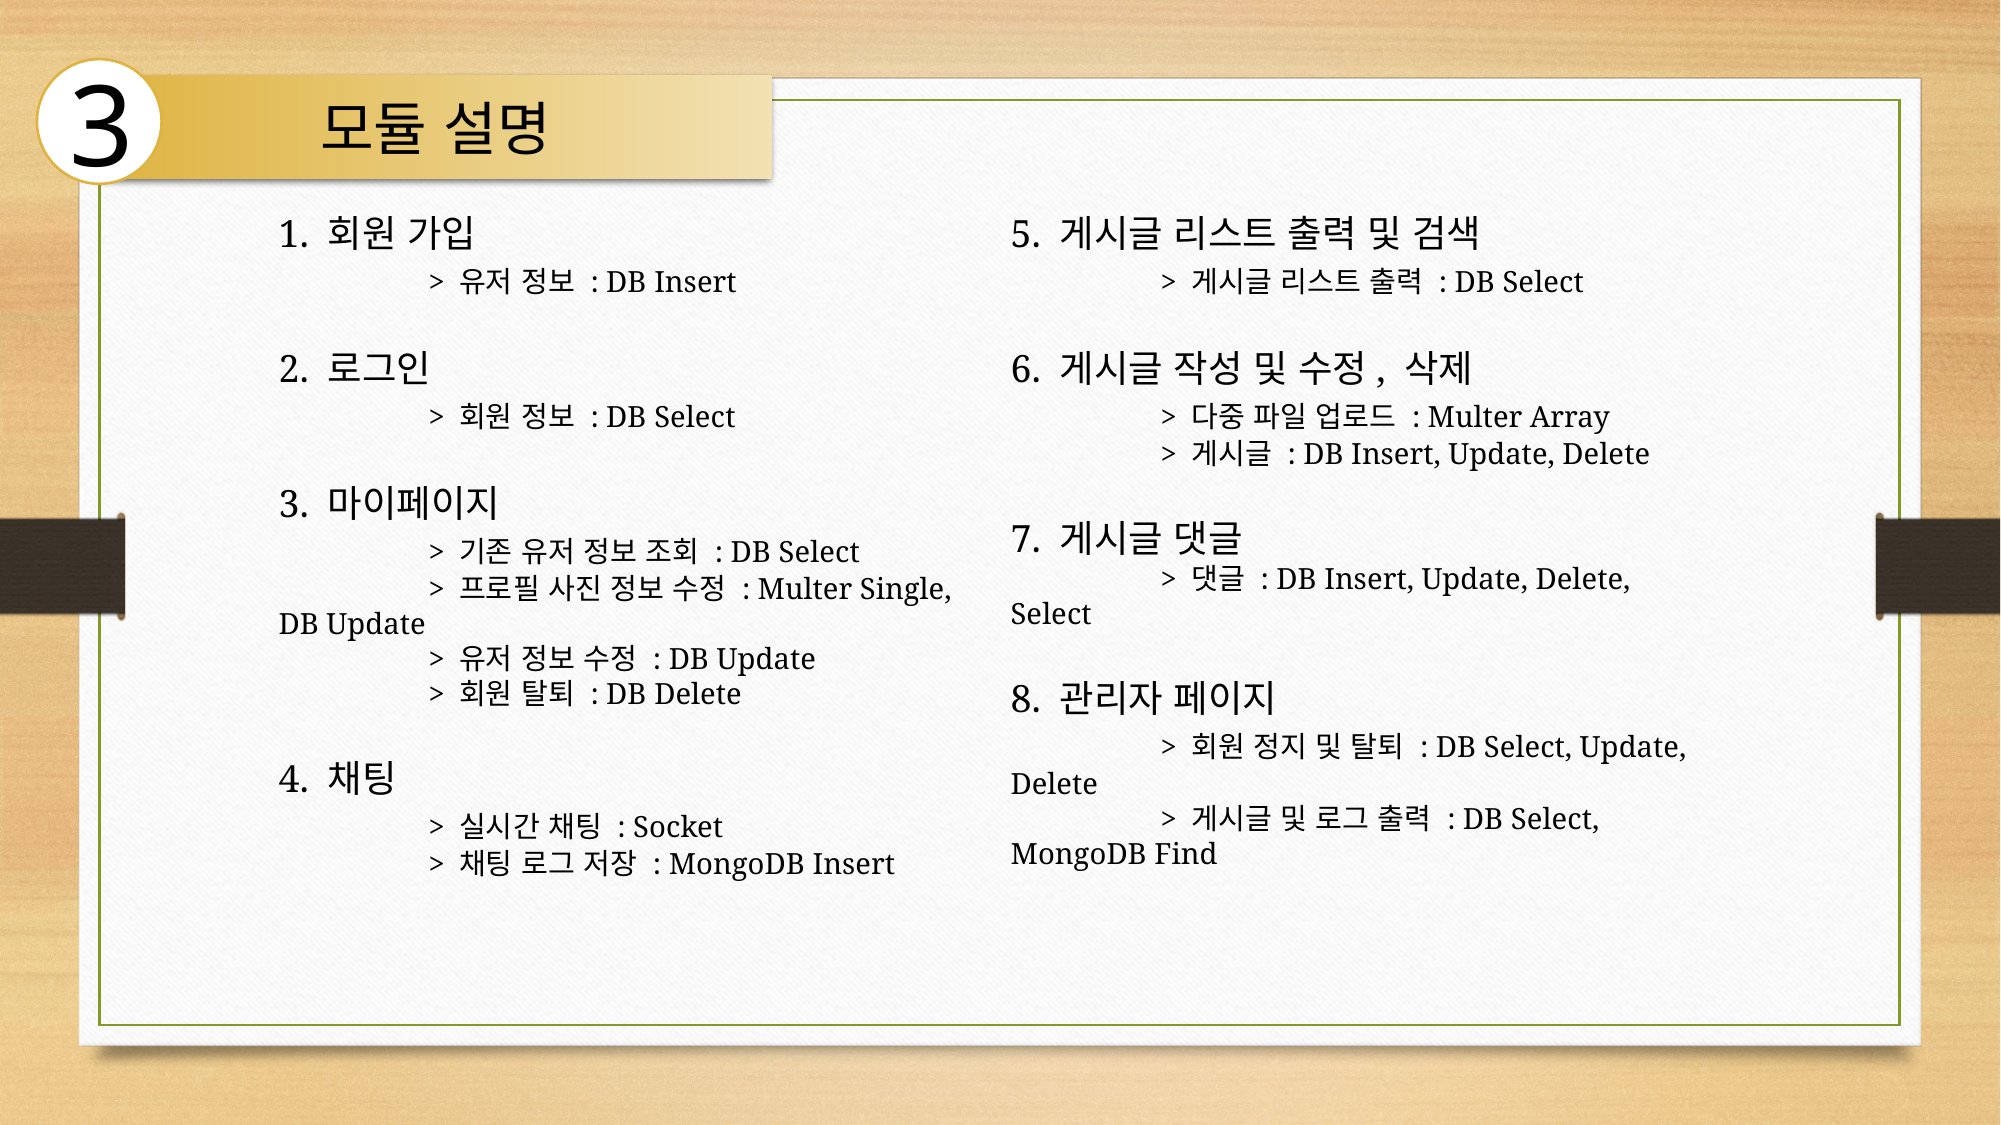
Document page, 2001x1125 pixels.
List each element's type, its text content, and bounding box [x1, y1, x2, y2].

text_box 모듈 설명 [129, 75, 772, 179]
picture [0, 0, 2001, 1125]
text_box 1. 회원 가입 > 유저 정보 : DB Insert 2. 로그인 > 회원 정보 : DB Select 3. 마이페이지 > 기존 유저 정보 조회 : DB Select > 프로필 사진 정보 수정 : Multer Single, DB Update > 유저 정보 수정 : DB Update > 회원 탈퇴 : DB Delete 4. 채팅 > 실시간 채팅 : Socket > 채팅 로그 저장 : MongoDB Insert [263, 202, 996, 888]
text_box 5. 게시글 리스트 출력 및 검색 > 게시글 리스트 출력 : DB Select 6. 게시글 작성 및 수정, 삭제 > 다중 파일 업로드 : Multer Array > 게시글 : DB Insert, Update, Delete 7. 게시글 댓글 > 댓글 : DB Insert, Update, Delete, Select 8. 관리자 페이지 > 회원 정지 및 탈퇴 : DB Select, Update, Delete > 게시글 및 로그 출력 : DB Select, MongoDB Find [995, 202, 1728, 878]
text_box 3 [35, 57, 163, 186]
